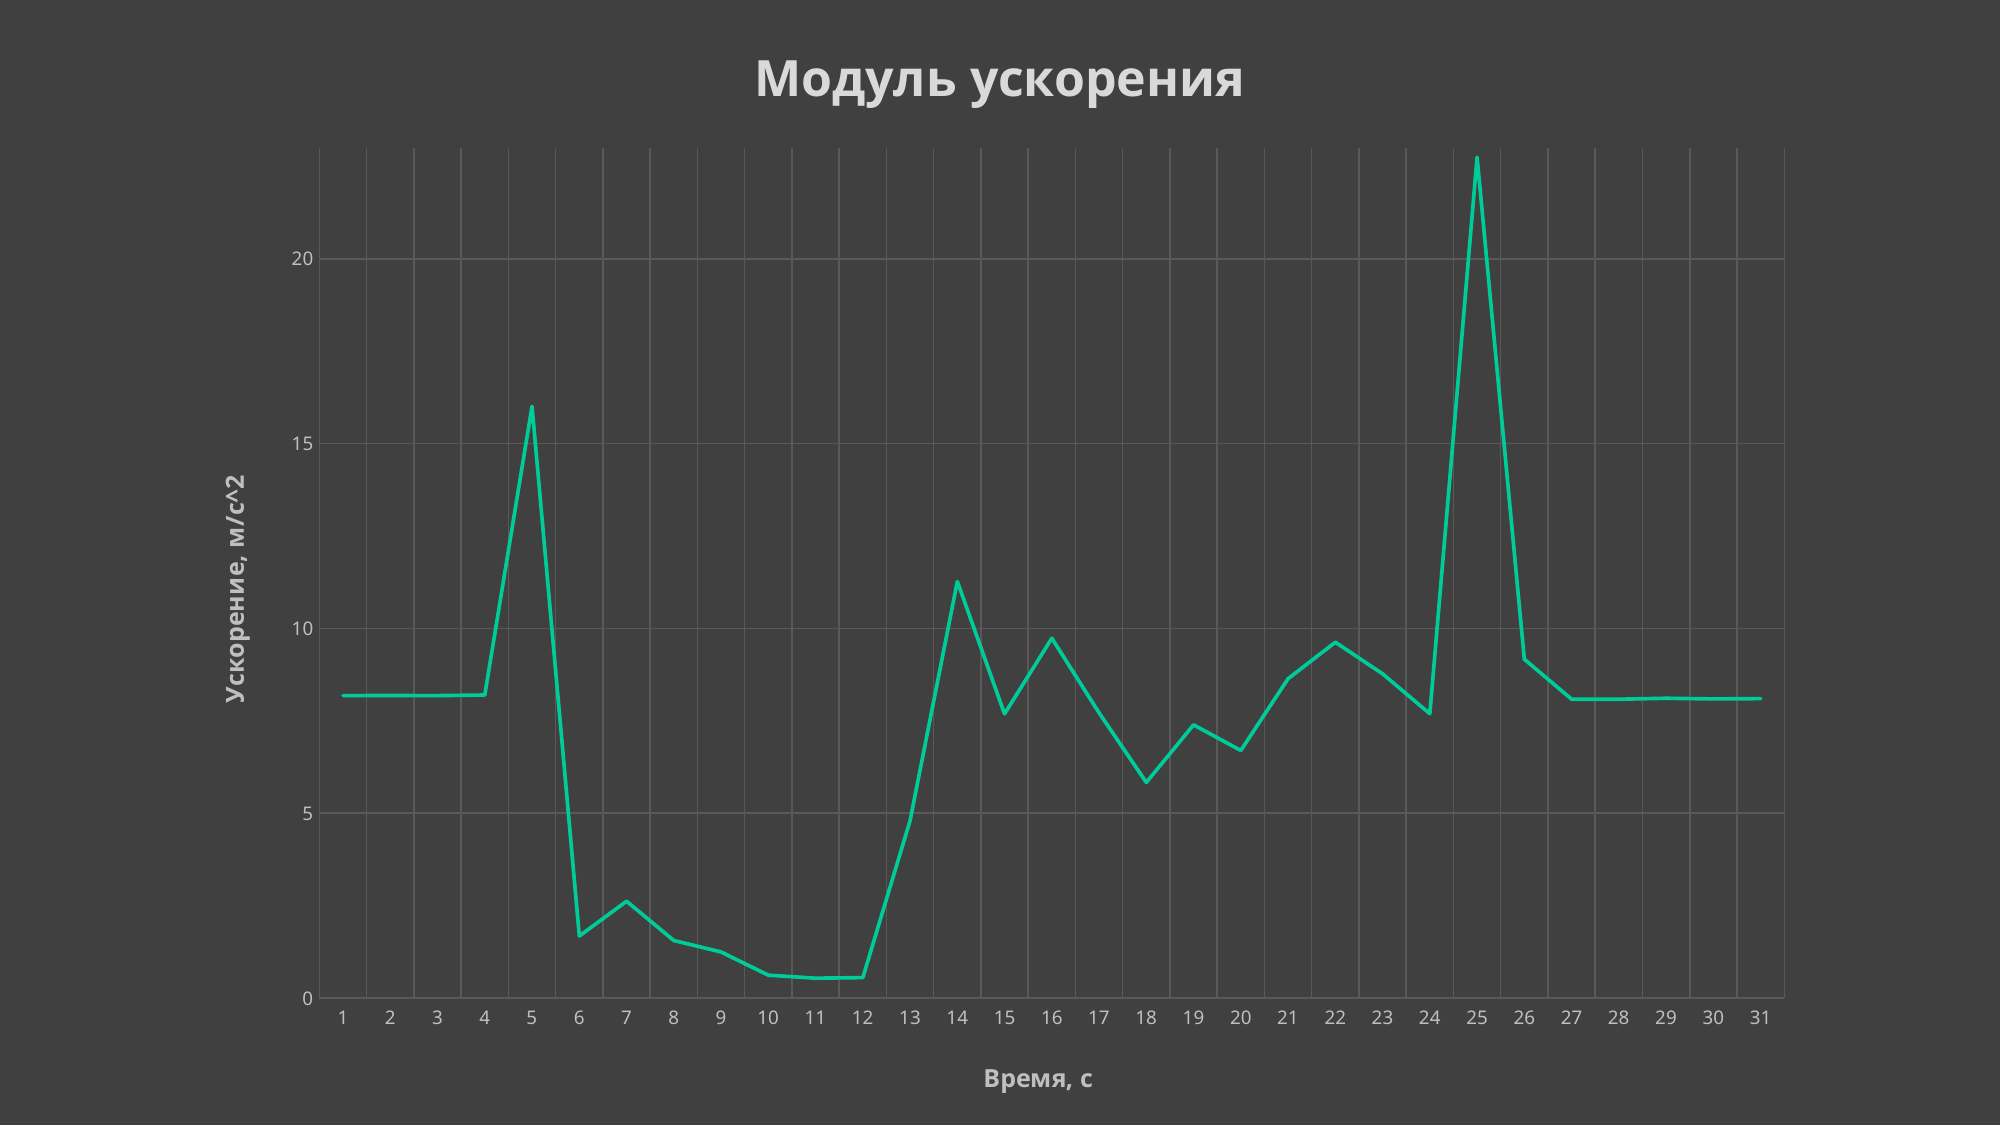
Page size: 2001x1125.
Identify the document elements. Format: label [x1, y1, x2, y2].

chart [182, 0, 1817, 1125]
